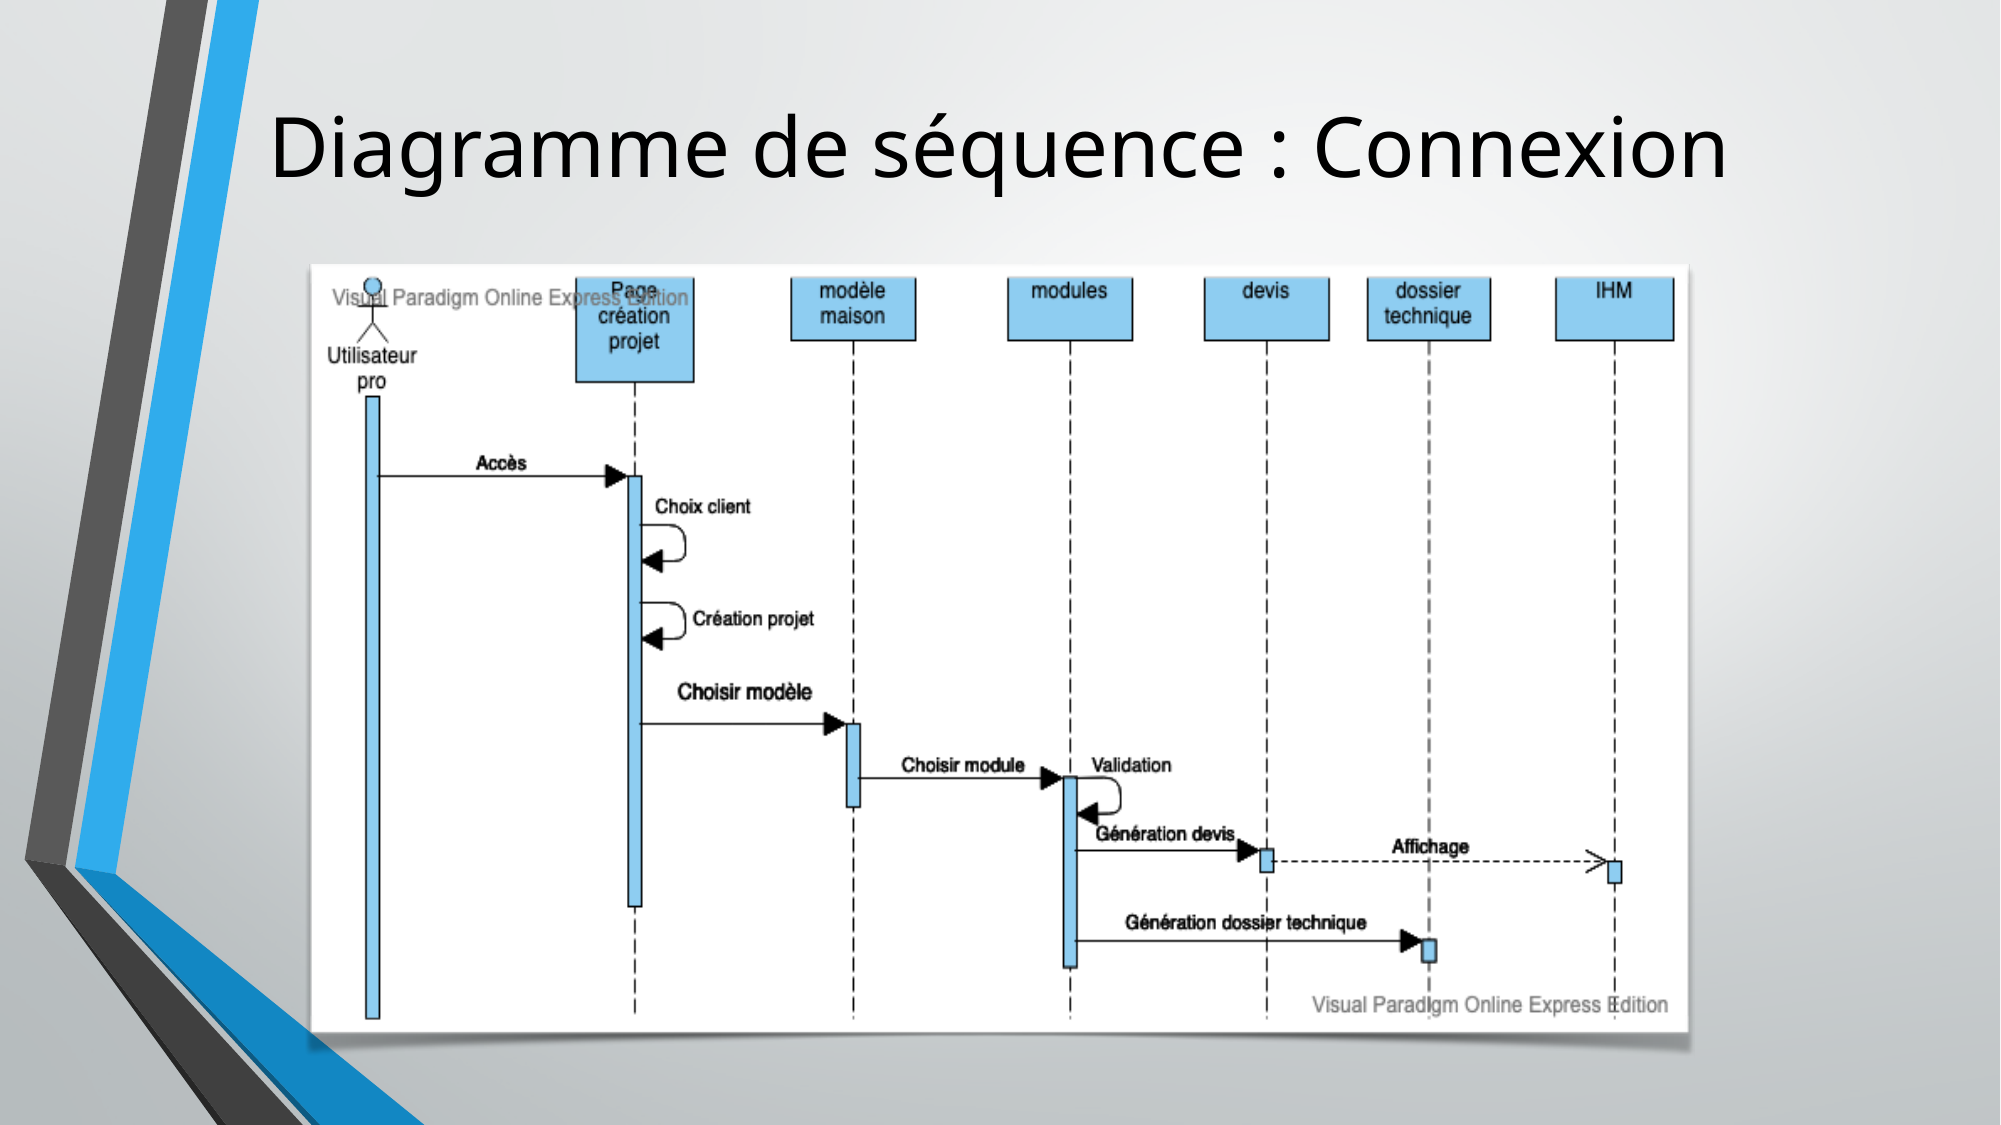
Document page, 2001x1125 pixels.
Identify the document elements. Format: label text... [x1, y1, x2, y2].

title Diagramme de séquence : Connexion [178, 0, 1822, 288]
picture [304, 264, 1696, 1058]
